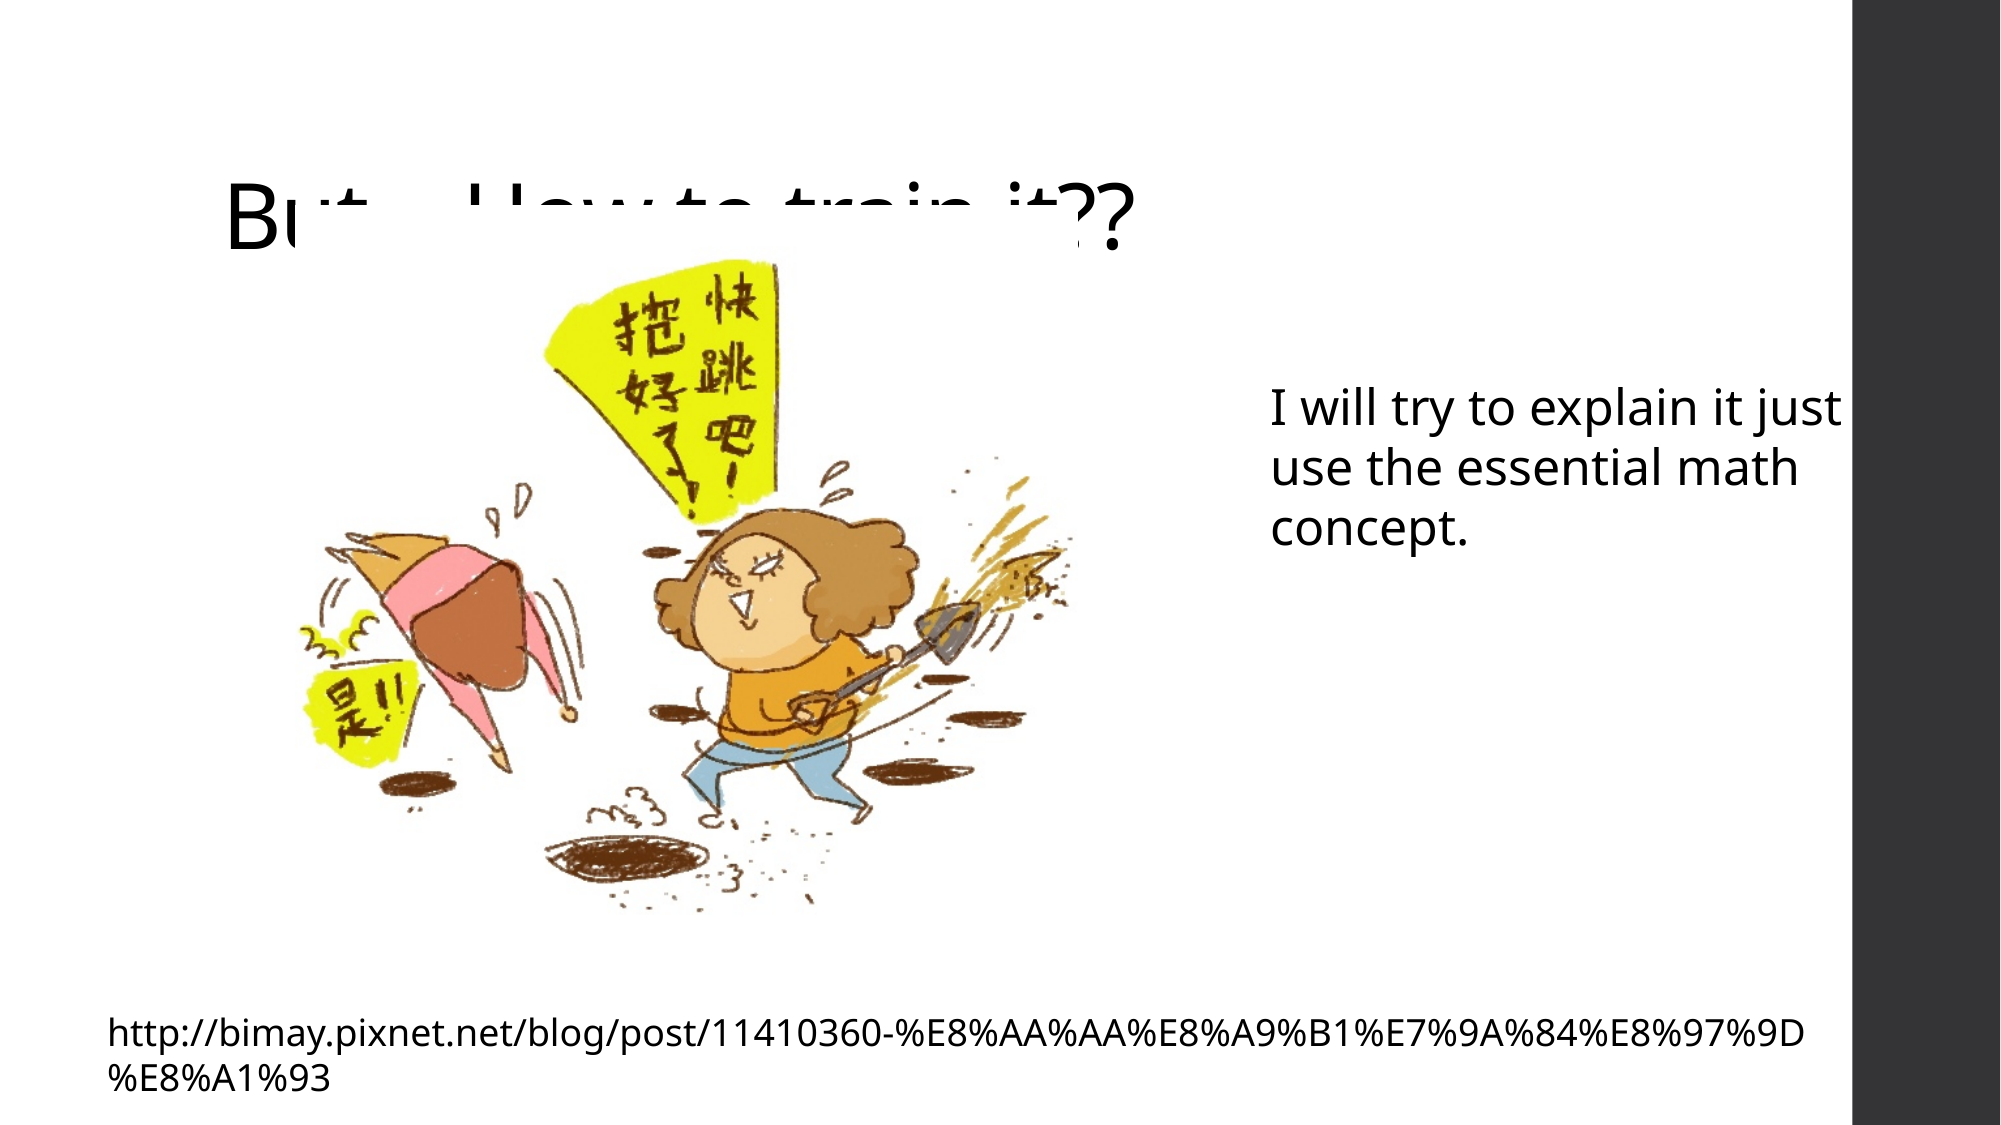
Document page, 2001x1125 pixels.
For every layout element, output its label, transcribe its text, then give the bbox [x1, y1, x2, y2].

text_box I will try to explain it just use the essential math concept. [1255, 368, 1882, 564]
title But… How to train it?? [206, 60, 1797, 278]
text_box http://bimay.pixnet.net/blog/post/11410360-%E8%AA%AA%E8%A9%B1%E7%9A%84%E8%97%9D%E8%A1%93 [92, 1001, 1908, 1107]
picture [295, 205, 1078, 988]
